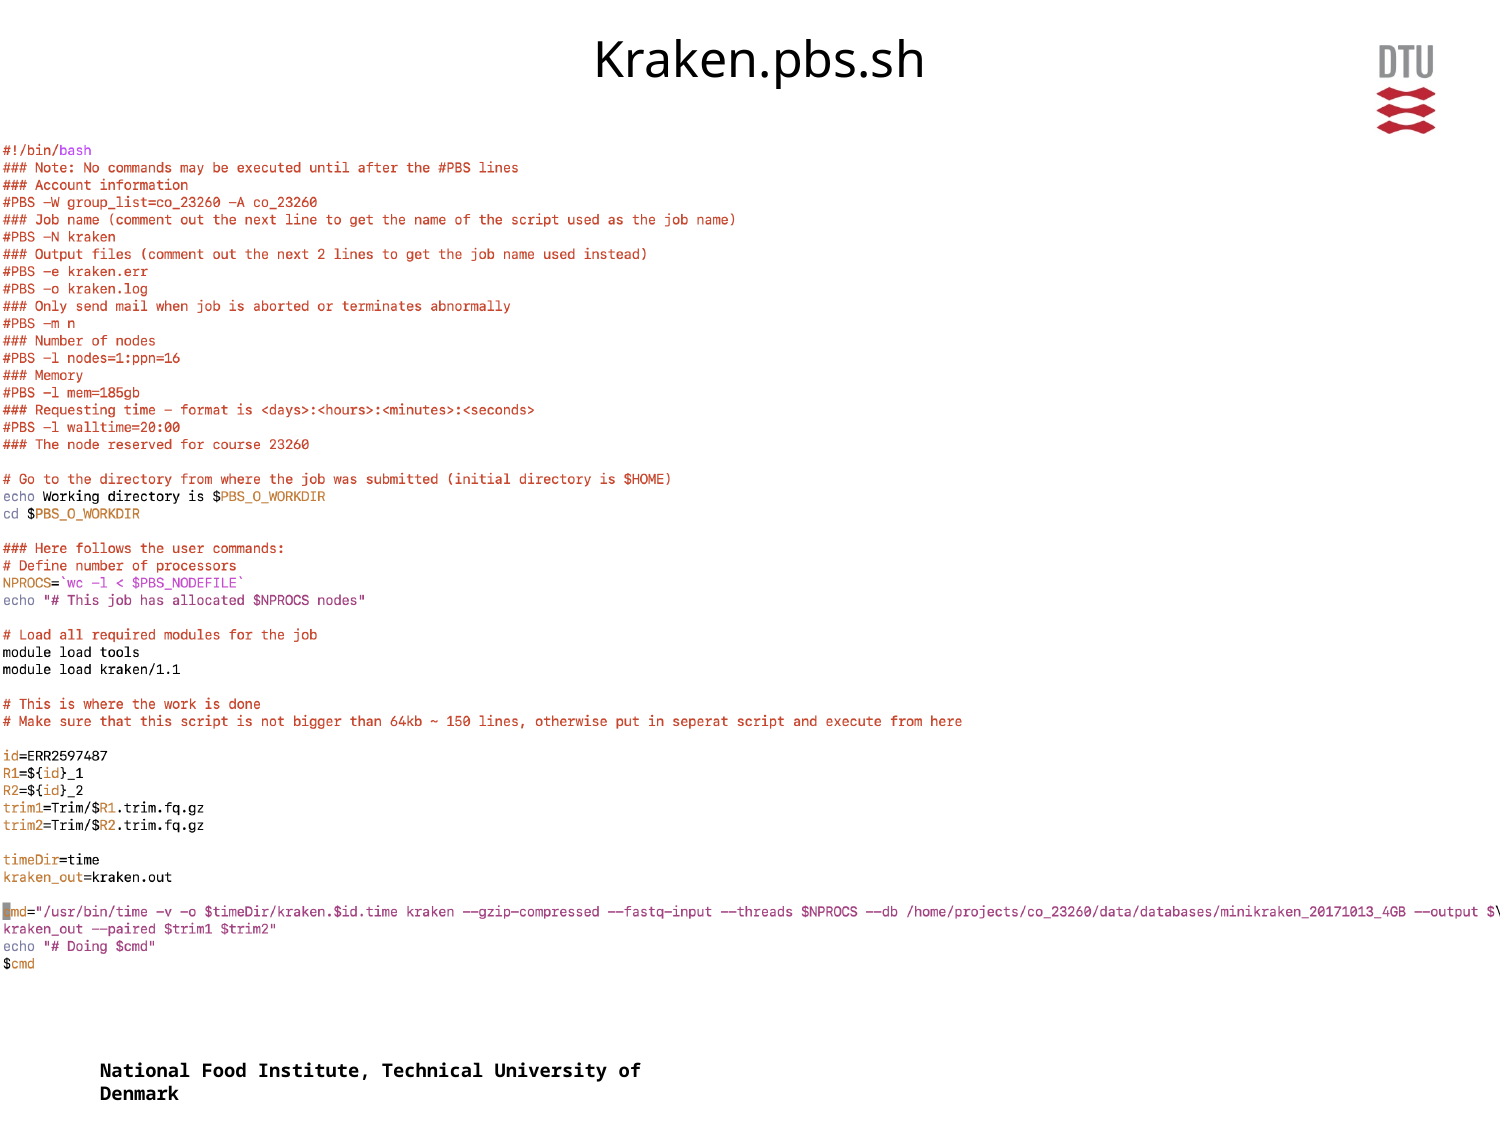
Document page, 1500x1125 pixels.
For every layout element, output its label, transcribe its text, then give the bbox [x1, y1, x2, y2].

picture [0, 141, 1500, 984]
picture [1356, 45, 1436, 134]
text_box Kraken.pbs.sh [253, 20, 1267, 95]
